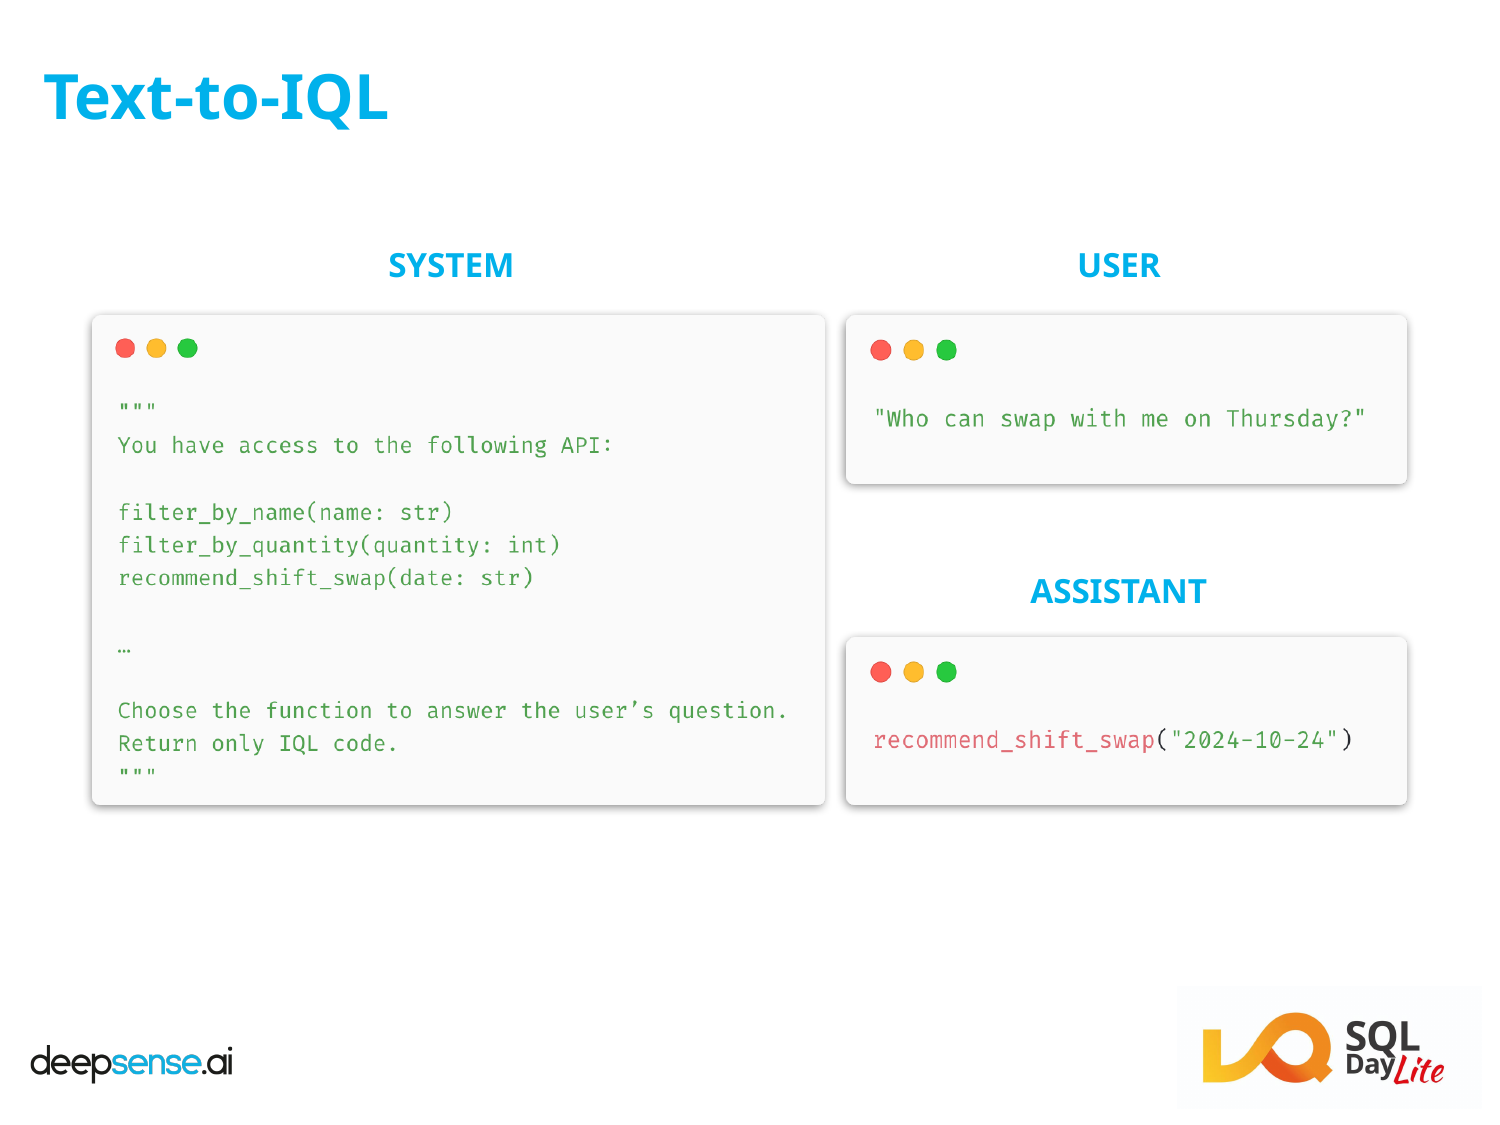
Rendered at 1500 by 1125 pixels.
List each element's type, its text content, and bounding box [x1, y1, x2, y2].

picture [845, 637, 1408, 805]
text_box SYSTEM [355, 233, 563, 311]
text_box USER [919, 233, 1334, 311]
title Text-to-IQL [28, 30, 1426, 156]
picture [92, 315, 826, 805]
picture [1177, 986, 1482, 1109]
picture [845, 315, 1408, 484]
picture [28, 1042, 235, 1087]
text_box ASSISTANT [919, 560, 1334, 633]
